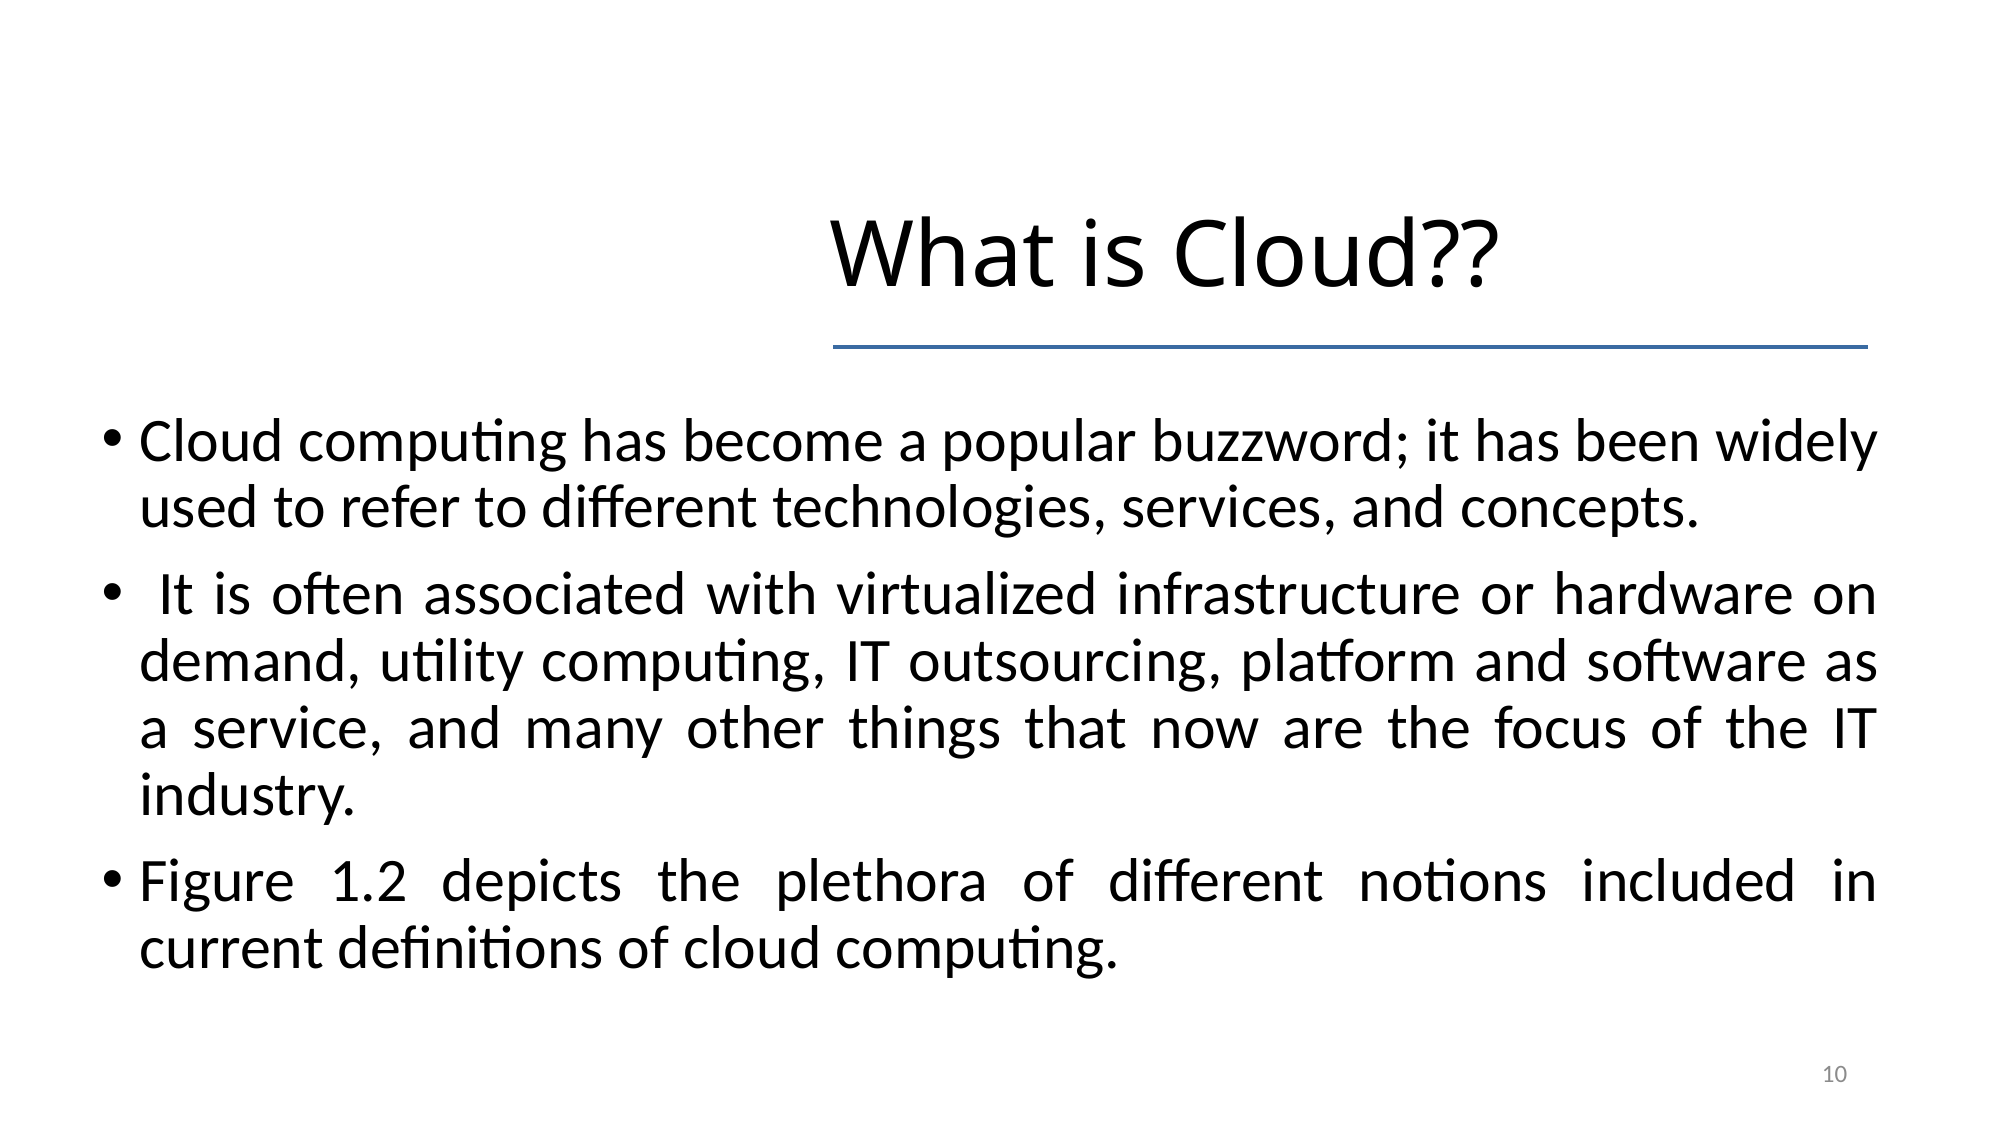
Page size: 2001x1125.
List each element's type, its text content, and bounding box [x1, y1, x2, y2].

list Cloud computing has become a popular buzzword; it has been widely used to refer to different technologies, services, and concepts. It is often associated with virtualized infrastructure or hardware on demand, utility computing, IT outsourcing, platform and software as a service, and many other things that now are the focus of the IT industry. Figure 1.2 depicts the plethora of different notions included in current definitions of cloud computing. [86, 399, 1895, 1021]
slide_number 10 [1412, 1042, 1863, 1103]
title What is Cloud?? [814, 103, 1895, 315]
